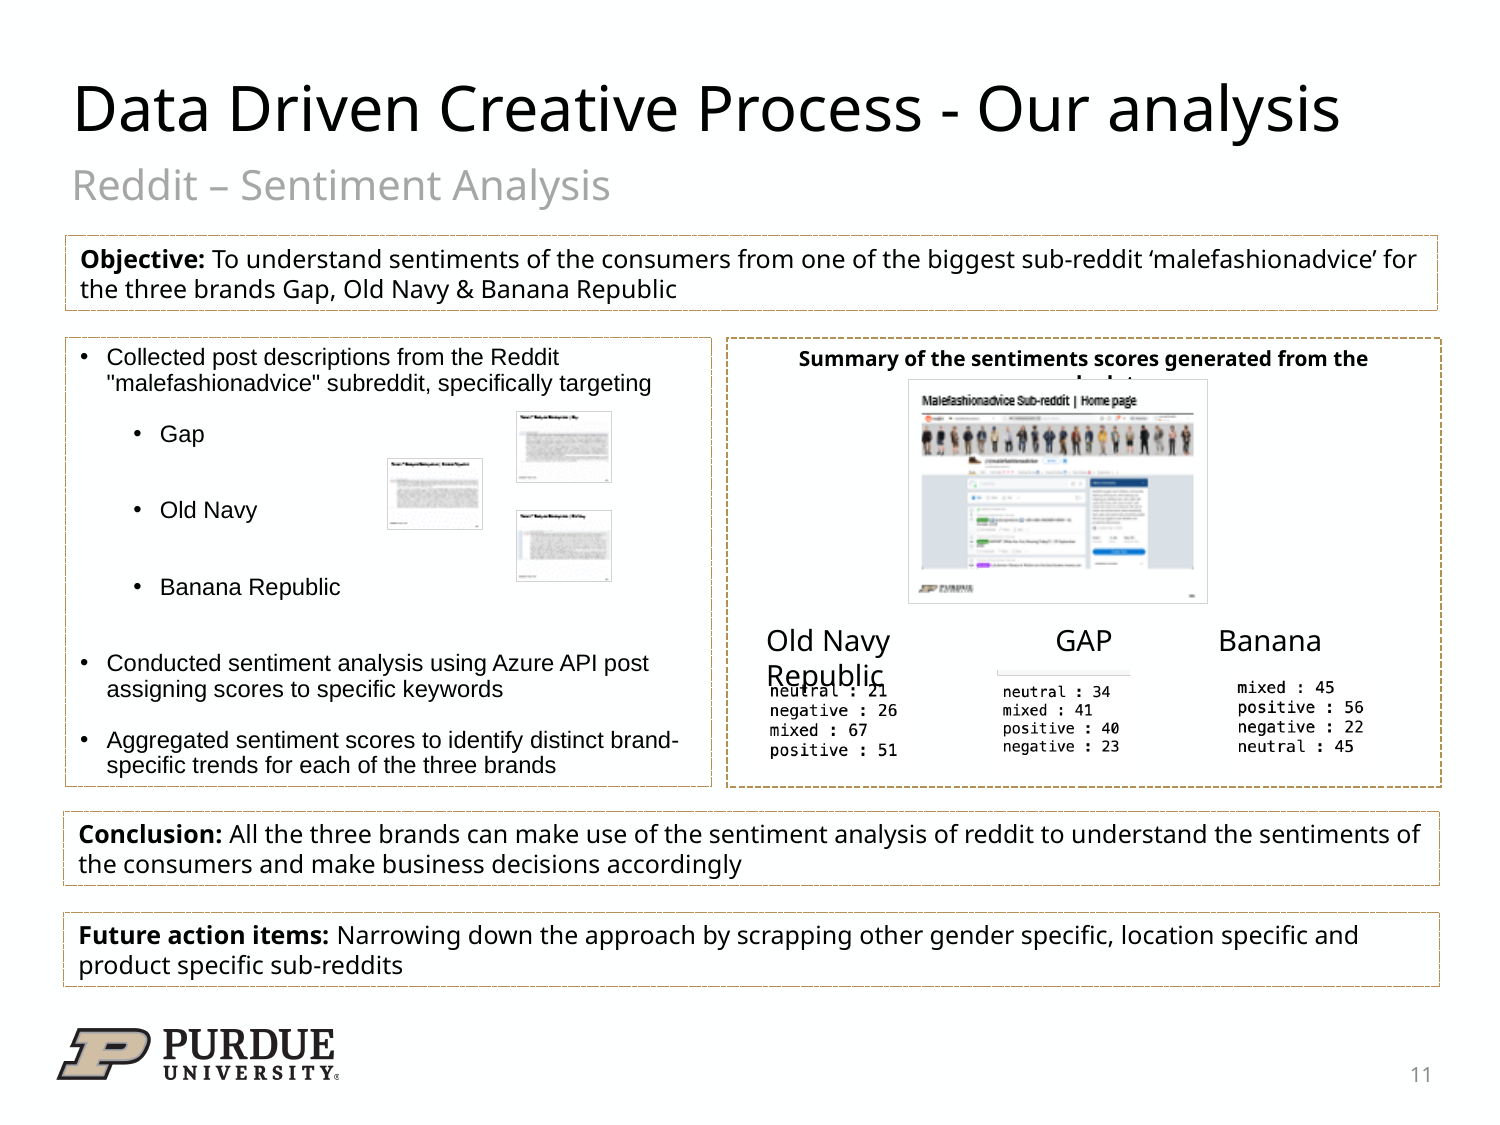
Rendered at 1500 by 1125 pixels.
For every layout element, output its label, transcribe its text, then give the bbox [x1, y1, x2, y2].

picture [388, 459, 482, 529]
picture [1225, 673, 1371, 774]
text_box Future action items: Narrowing down the approach by scrapping other gender specific, location specific and product specific sub-reddits [63, 912, 1440, 987]
text_box Objective: To understand sentiments of the consumers from one of the biggest sub-reddit ‘malefashionadvice’ for the three brands Gap, Old Navy & Banana Republic [65, 235, 1438, 311]
title Data Driven Creative Process - Our analysis [57, 63, 1444, 156]
text_box Collected post descriptions from the Reddit "malefashionadvice" subreddit, specifically targeting Gap Old Navy Banana Republic Conducted sentiment analysis using Azure API post assigning scores to specific keywords Aggregated sentiment scores to identify distinct brand-specific trends for each of the three brands [65, 337, 712, 787]
text_box Old Navy GAP Banana Republic [751, 615, 1418, 700]
slide_number 11 [1298, 1049, 1449, 1102]
text_box Conclusion: All the three brands can make use of the sentiment analysis of reddit to understand the sentiments of the consumers and make business decisions accordingly [63, 811, 1440, 886]
picture [985, 670, 1131, 779]
list Reddit – Sentiment Analysis [56, 156, 1444, 217]
picture [517, 412, 611, 482]
picture [517, 511, 611, 581]
picture [909, 380, 1207, 603]
picture [749, 678, 913, 771]
text_box [726, 337, 1442, 788]
